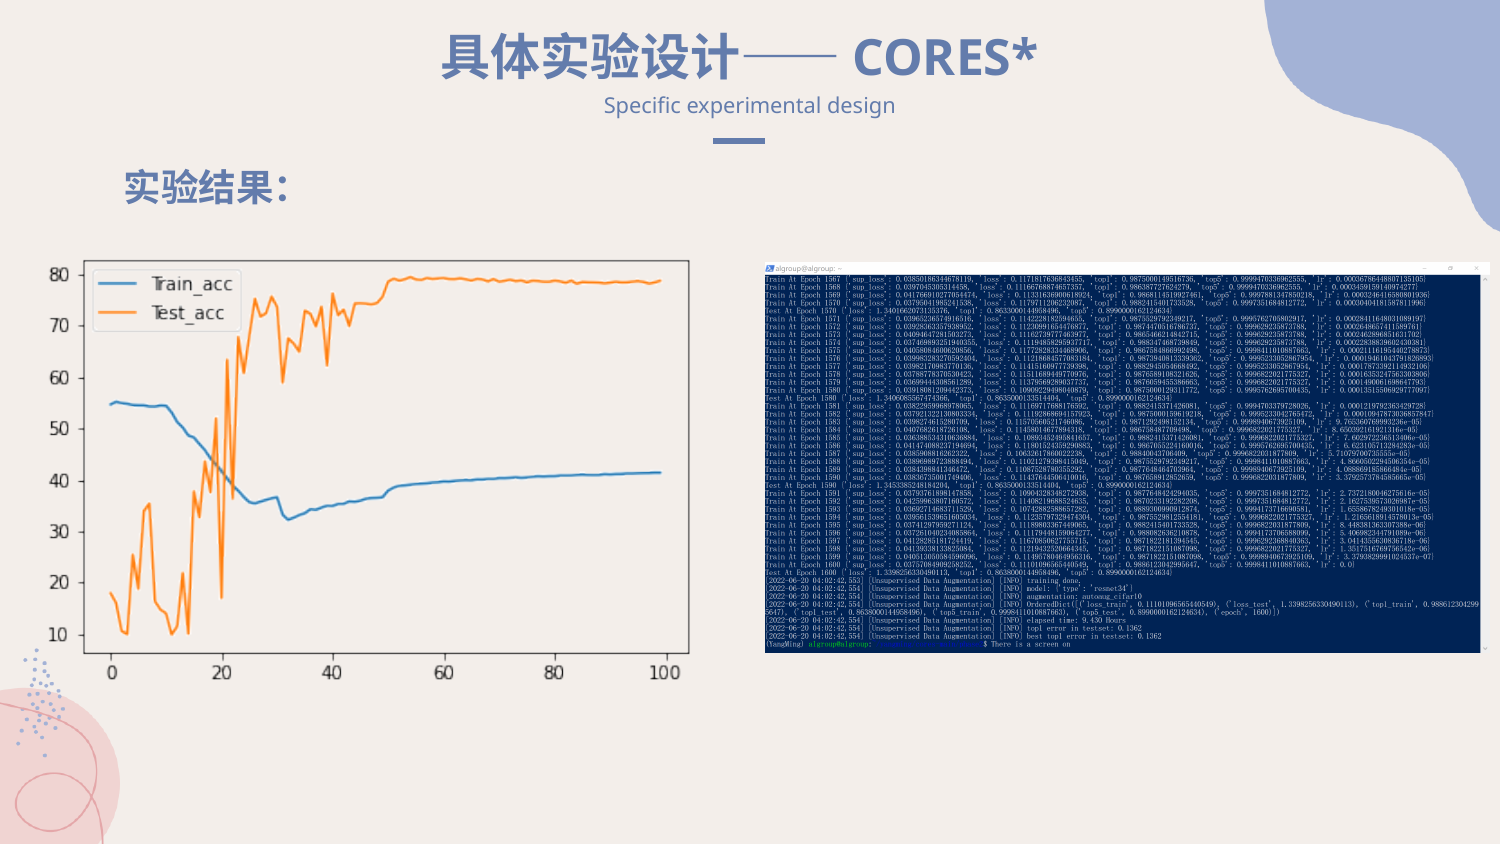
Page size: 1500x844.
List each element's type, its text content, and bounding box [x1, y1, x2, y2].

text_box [344, 17, 1135, 141]
text_box 实验结果： [108, 156, 976, 217]
picture [0, 0, 1500, 844]
